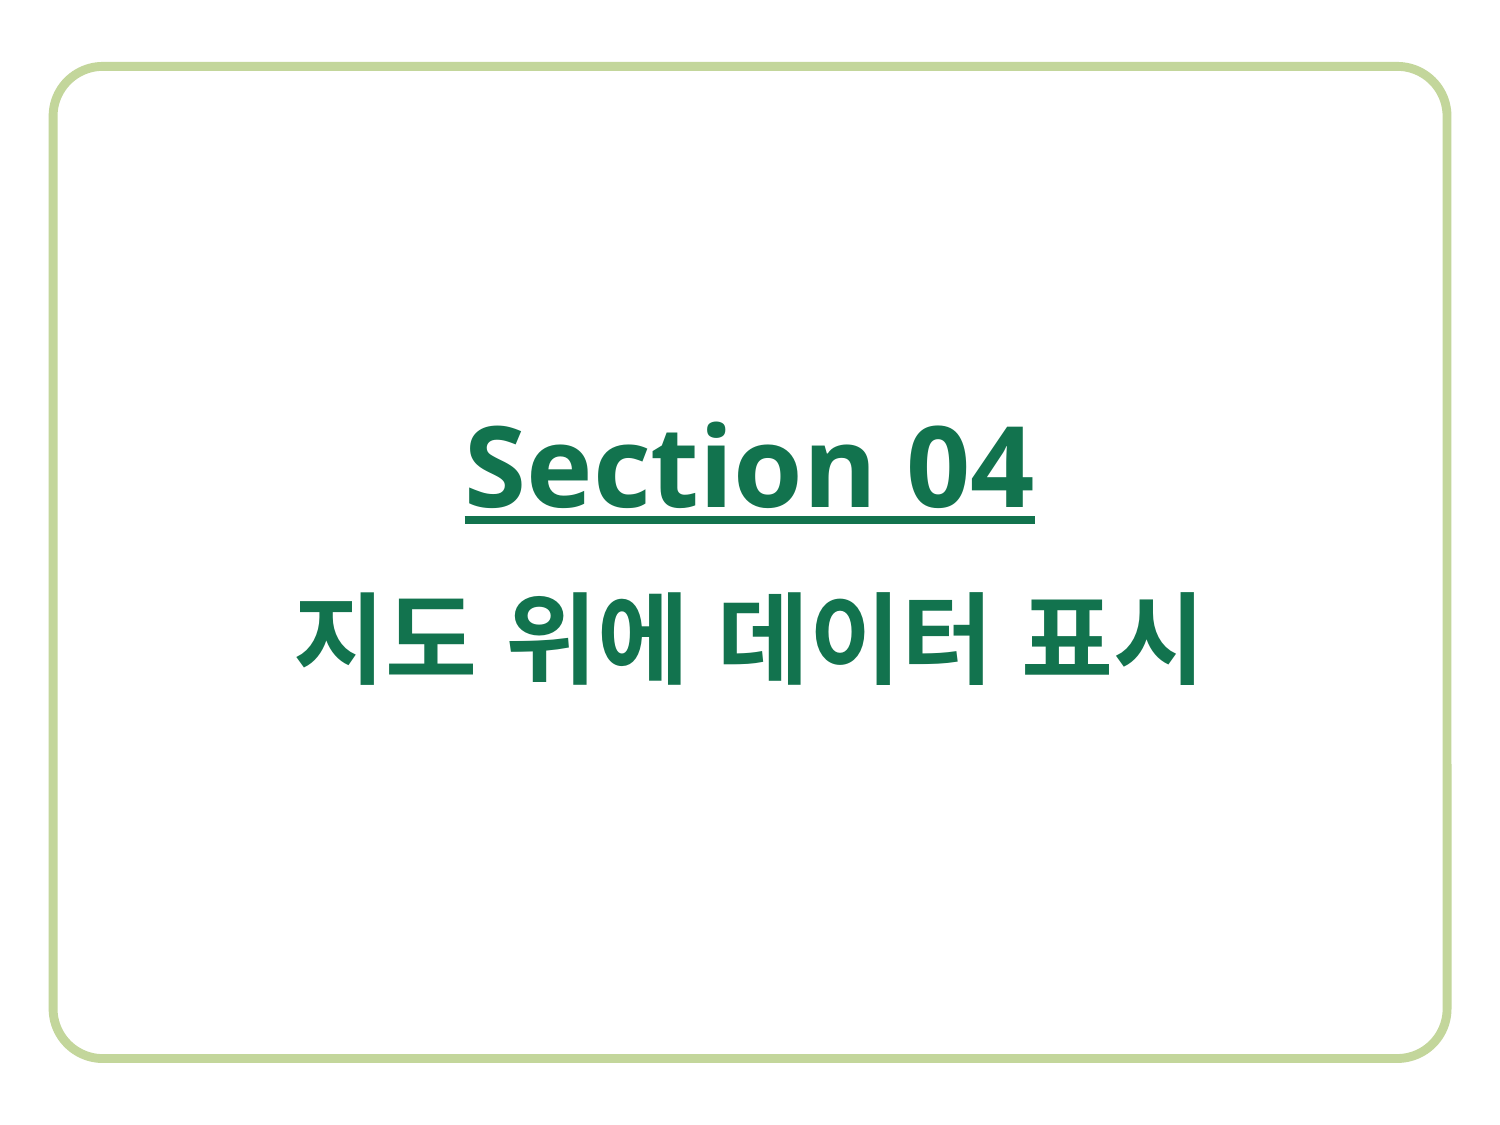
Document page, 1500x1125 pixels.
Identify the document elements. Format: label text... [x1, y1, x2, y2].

list 지도 위에 데이터 표시 [118, 559, 1382, 714]
list Section 04 [118, 385, 1382, 540]
